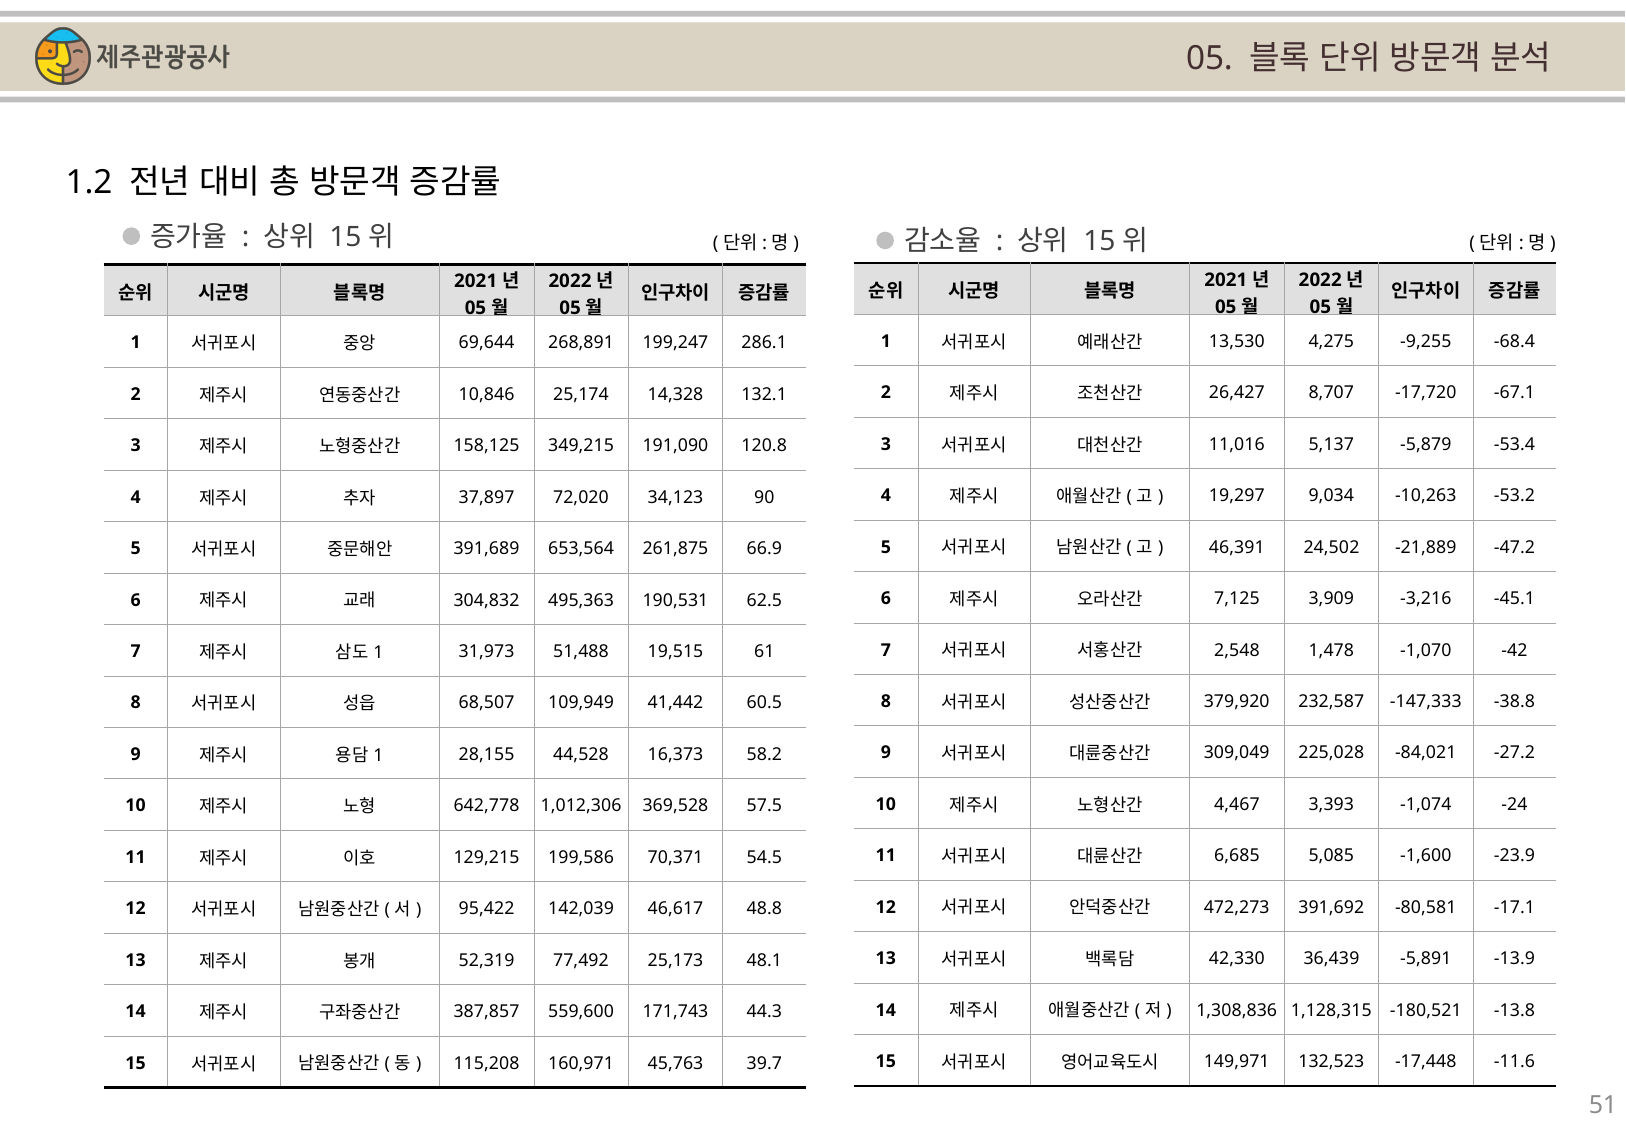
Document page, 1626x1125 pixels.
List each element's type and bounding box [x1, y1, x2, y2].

table_cell [1031, 572, 1189, 623]
table_cell [723, 1037, 806, 1086]
table_cell [1285, 366, 1378, 417]
table_cell [629, 471, 722, 521]
table_cell [1474, 726, 1556, 777]
text_box [50, 152, 1144, 208]
table_cell [104, 522, 167, 573]
table_cell [104, 574, 167, 624]
table_cell [535, 574, 628, 624]
table_header [1285, 264, 1378, 314]
table_cell [629, 625, 722, 676]
table_cell [440, 522, 534, 573]
table_cell [104, 831, 167, 881]
table_cell [1190, 315, 1284, 365]
table_cell [104, 1037, 167, 1086]
table_cell [1474, 521, 1556, 571]
table_cell [1379, 726, 1473, 777]
table_cell [1285, 469, 1378, 520]
table_cell [919, 829, 1030, 880]
table_cell [1474, 315, 1556, 365]
table_cell [168, 934, 280, 984]
table_cell [1379, 572, 1473, 623]
table_header [104, 266, 167, 315]
table_cell [854, 418, 918, 468]
table_header [723, 266, 806, 315]
table_cell [1285, 675, 1378, 725]
table_cell [1474, 366, 1556, 417]
table_cell [535, 522, 628, 573]
table_cell [535, 882, 628, 933]
table_cell [1031, 881, 1189, 931]
table_cell [535, 625, 628, 676]
table_cell [919, 418, 1030, 468]
table_cell [1474, 932, 1556, 983]
table_cell [1190, 675, 1284, 725]
table_cell [629, 882, 722, 933]
table_cell [440, 934, 534, 984]
table_header [281, 266, 439, 315]
table_cell [1031, 984, 1189, 1034]
table_cell [723, 625, 806, 676]
table_cell [1474, 984, 1556, 1034]
table_cell [1379, 675, 1473, 725]
table_cell [1285, 829, 1378, 880]
table_cell [535, 1037, 628, 1086]
text_box [121, 210, 409, 260]
table_cell [1474, 881, 1556, 931]
table_cell [168, 522, 280, 573]
table_cell [854, 984, 918, 1034]
table_cell [629, 419, 722, 470]
table_cell [1190, 624, 1284, 674]
table_cell [1285, 624, 1378, 674]
table_cell [104, 316, 167, 367]
table_cell [723, 934, 806, 984]
table_cell [535, 985, 628, 1036]
table_cell [723, 831, 806, 881]
table_cell [168, 831, 280, 881]
table_cell [723, 471, 806, 521]
table_cell [854, 829, 918, 880]
table_cell [535, 831, 628, 881]
table_cell [1285, 778, 1378, 828]
table_cell [440, 625, 534, 676]
table_cell [281, 316, 439, 367]
table_cell [535, 471, 628, 521]
table_cell [1474, 418, 1556, 468]
table_cell [1285, 418, 1378, 468]
table_cell [440, 728, 534, 778]
table_cell [104, 368, 167, 418]
table_cell [535, 779, 628, 830]
table_cell [1190, 778, 1284, 828]
table_cell [168, 625, 280, 676]
table_cell [104, 985, 167, 1036]
table_cell [1031, 315, 1189, 365]
table_cell [1031, 675, 1189, 725]
table_cell [440, 419, 534, 470]
table_cell [281, 985, 439, 1036]
table_cell [104, 419, 167, 470]
table_cell [1379, 778, 1473, 828]
table_cell [1031, 624, 1189, 674]
table_cell [1379, 521, 1473, 571]
table_cell [1474, 572, 1556, 623]
table_cell [440, 471, 534, 521]
table_cell [440, 368, 534, 418]
table_cell [629, 728, 722, 778]
table_cell [854, 778, 918, 828]
table_cell [440, 985, 534, 1036]
table_cell [854, 521, 918, 571]
table_cell [854, 469, 918, 520]
table_cell [1031, 521, 1189, 571]
table_cell [104, 882, 167, 933]
table_cell [1190, 521, 1284, 571]
table_cell [1474, 675, 1556, 725]
table_cell [535, 677, 628, 727]
table_cell [1379, 881, 1473, 931]
table_cell [723, 779, 806, 830]
table_header [535, 266, 628, 315]
table_cell [723, 316, 806, 367]
table_cell [1031, 418, 1189, 468]
table_cell [104, 934, 167, 984]
table_cell [723, 677, 806, 727]
table_cell [281, 419, 439, 470]
table_cell [168, 985, 280, 1036]
table_cell [629, 985, 722, 1036]
table_cell [723, 882, 806, 933]
table_cell [1031, 726, 1189, 777]
table_cell [1474, 778, 1556, 828]
table_cell [104, 625, 167, 676]
table_cell [629, 934, 722, 984]
table_cell [854, 675, 918, 725]
table_cell [104, 779, 167, 830]
table_cell [535, 934, 628, 984]
table_cell [1285, 521, 1378, 571]
table_cell [919, 572, 1030, 623]
table_cell [723, 985, 806, 1036]
table_cell [1190, 418, 1284, 468]
table_cell [281, 934, 439, 984]
table_cell [919, 1035, 1030, 1085]
table_cell [1474, 1035, 1556, 1063]
table_cell [1474, 469, 1556, 520]
table_cell [854, 726, 918, 777]
table_cell [1379, 829, 1473, 880]
table_cell [1031, 1035, 1189, 1085]
table_cell [168, 1037, 280, 1086]
text_box [875, 215, 1163, 264]
table_cell [1031, 469, 1189, 520]
table_header [854, 264, 918, 314]
table_cell [919, 932, 1030, 983]
table_cell [535, 728, 628, 778]
table_cell [854, 572, 918, 623]
table_cell [1190, 932, 1284, 983]
table_cell [168, 316, 280, 367]
table_cell [1190, 1035, 1284, 1085]
table_cell [1285, 984, 1378, 1034]
table_cell [104, 471, 167, 521]
table_cell [1190, 366, 1284, 417]
table_cell [440, 779, 534, 830]
table_cell [854, 1035, 918, 1085]
table_cell [1379, 1035, 1473, 1063]
table_header [919, 264, 1030, 314]
table_cell [1285, 881, 1378, 931]
table_cell [440, 882, 534, 933]
table_cell [168, 677, 280, 727]
table_cell [1190, 726, 1284, 777]
table_cell [104, 728, 167, 778]
table_cell [1285, 572, 1378, 623]
table_cell [440, 677, 534, 727]
table_cell [854, 932, 918, 983]
table_cell [168, 574, 280, 624]
table_cell [1379, 932, 1473, 983]
table_cell [1379, 624, 1473, 674]
table_cell [723, 419, 806, 470]
table_cell [629, 677, 722, 727]
table_cell [168, 419, 280, 470]
table_cell [104, 677, 167, 727]
table_cell [1031, 932, 1189, 983]
table_cell [281, 522, 439, 573]
table_cell [1285, 1035, 1378, 1063]
picture [31, 26, 232, 87]
table_cell [535, 419, 628, 470]
table_header [629, 266, 722, 315]
table_cell [723, 728, 806, 778]
table_cell [919, 675, 1030, 725]
table_cell [629, 1037, 722, 1086]
table_cell [281, 831, 439, 881]
table_cell [535, 316, 628, 367]
table_cell [1285, 932, 1378, 983]
table_cell [629, 574, 722, 624]
table_cell [1190, 829, 1284, 880]
table_cell [1190, 984, 1284, 1034]
text_box [698, 223, 814, 261]
table_cell [919, 469, 1030, 520]
table_cell [1190, 572, 1284, 623]
table_cell [1379, 418, 1473, 468]
table_cell [281, 728, 439, 778]
table_cell [723, 368, 806, 418]
table_cell [629, 779, 722, 830]
table_cell [281, 368, 439, 418]
text_box [1042, 28, 1595, 84]
table_cell [440, 1037, 534, 1086]
table_cell [919, 624, 1030, 674]
table_cell [1379, 469, 1473, 520]
slide_number [1251, 1063, 1618, 1123]
table_cell [1379, 984, 1473, 1034]
table_cell [1474, 829, 1556, 880]
table_header [440, 266, 534, 315]
table_cell [854, 366, 918, 417]
table_cell [281, 471, 439, 521]
table_cell [919, 881, 1030, 931]
table_cell [281, 574, 439, 624]
table_cell [854, 881, 918, 931]
table_cell [1379, 366, 1473, 417]
table_cell [919, 984, 1030, 1034]
table_cell [629, 368, 722, 418]
table_cell [168, 779, 280, 830]
table_header [1031, 264, 1189, 314]
table_header [1379, 264, 1473, 314]
table_header [168, 266, 280, 315]
table_cell [168, 728, 280, 778]
table_cell [440, 316, 534, 367]
table_cell [1031, 366, 1189, 417]
table_header [1474, 264, 1556, 314]
table_cell [281, 882, 439, 933]
table_cell [1190, 881, 1284, 931]
table_cell [854, 624, 918, 674]
table_cell [281, 779, 439, 830]
table_cell [919, 778, 1030, 828]
table_cell [1285, 315, 1378, 365]
table_cell [440, 831, 534, 881]
table_cell [281, 677, 439, 727]
table_header [1190, 264, 1284, 314]
table_cell [629, 831, 722, 881]
table_cell [535, 368, 628, 418]
table_cell [1190, 469, 1284, 520]
table_cell [1031, 829, 1189, 880]
table_cell [168, 368, 280, 418]
table_cell [1031, 778, 1189, 828]
table_cell [1379, 315, 1473, 365]
table_cell [919, 726, 1030, 777]
table_cell [854, 315, 918, 365]
table_cell [281, 625, 439, 676]
table_cell [281, 1037, 439, 1086]
table_cell [1474, 624, 1556, 674]
table_cell [440, 574, 534, 624]
table_cell [629, 522, 722, 573]
table_cell [723, 522, 806, 573]
table_cell [168, 882, 280, 933]
table_cell [919, 366, 1030, 417]
table_cell [168, 471, 280, 521]
table_cell [629, 316, 722, 367]
table_cell [1285, 726, 1378, 777]
table_cell [919, 315, 1030, 365]
text_box [1454, 223, 1571, 261]
table_cell [723, 574, 806, 624]
table_cell [919, 521, 1030, 571]
